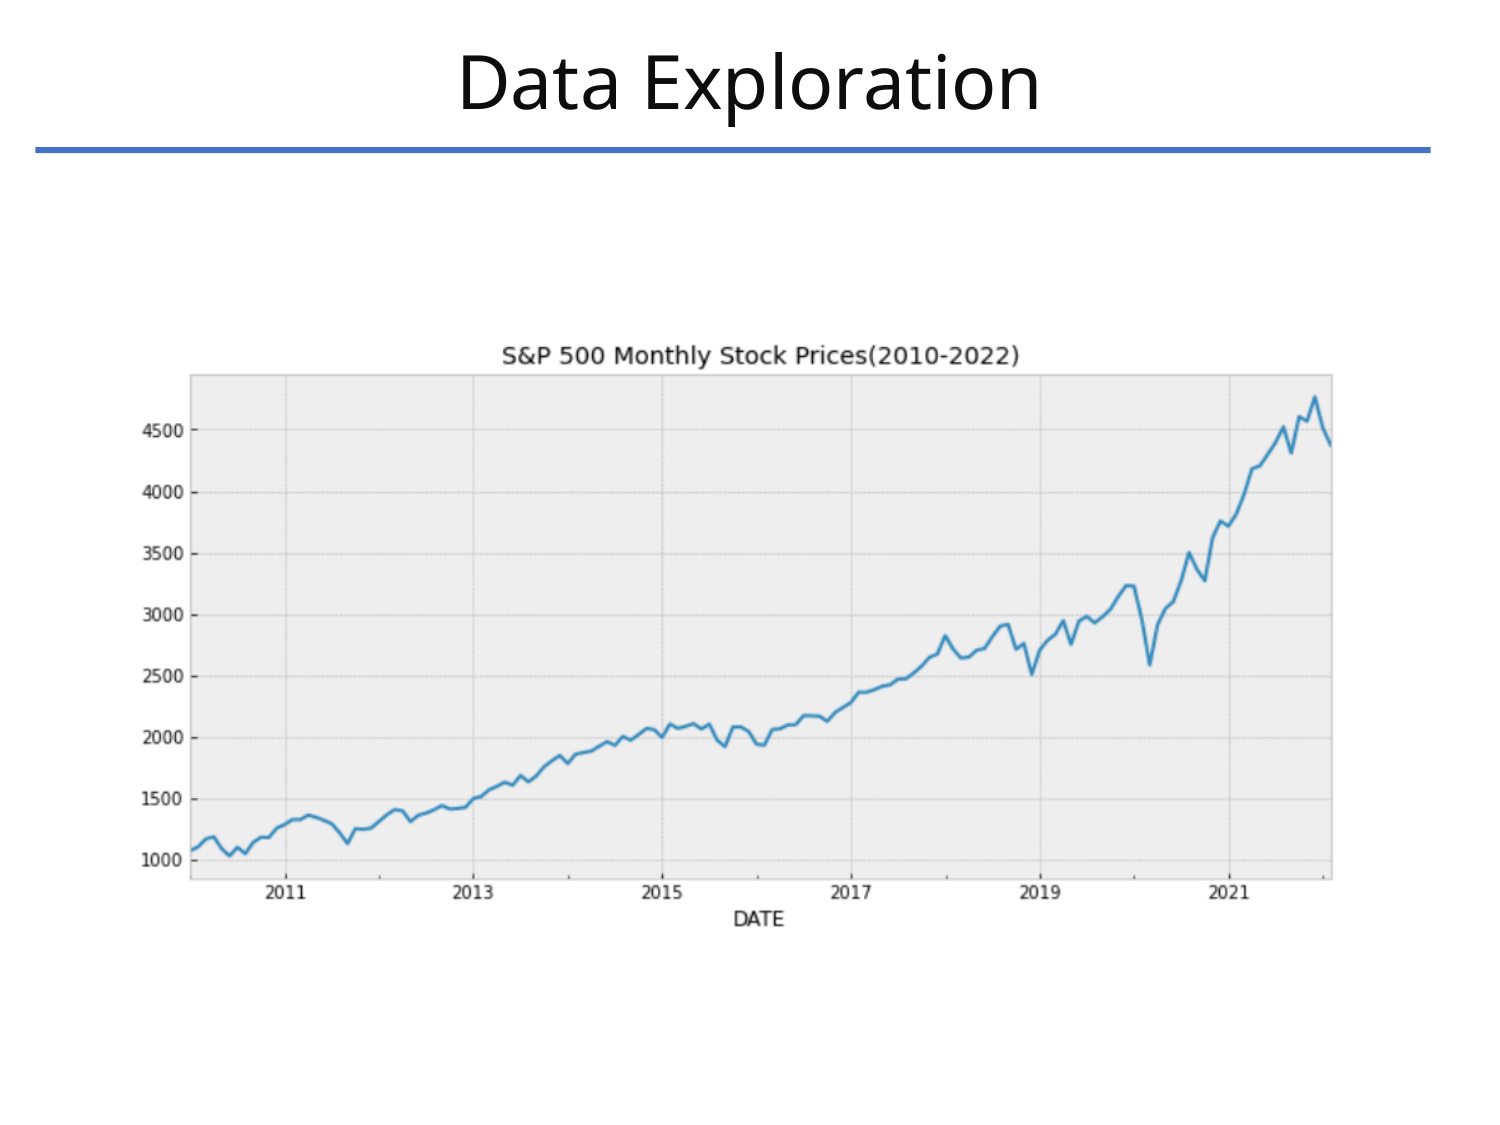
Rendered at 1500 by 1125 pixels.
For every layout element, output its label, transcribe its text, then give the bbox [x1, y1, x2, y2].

picture [105, 331, 1395, 942]
text_box [34, 146, 1432, 154]
text_box Data Exploration [213, 23, 1287, 136]
